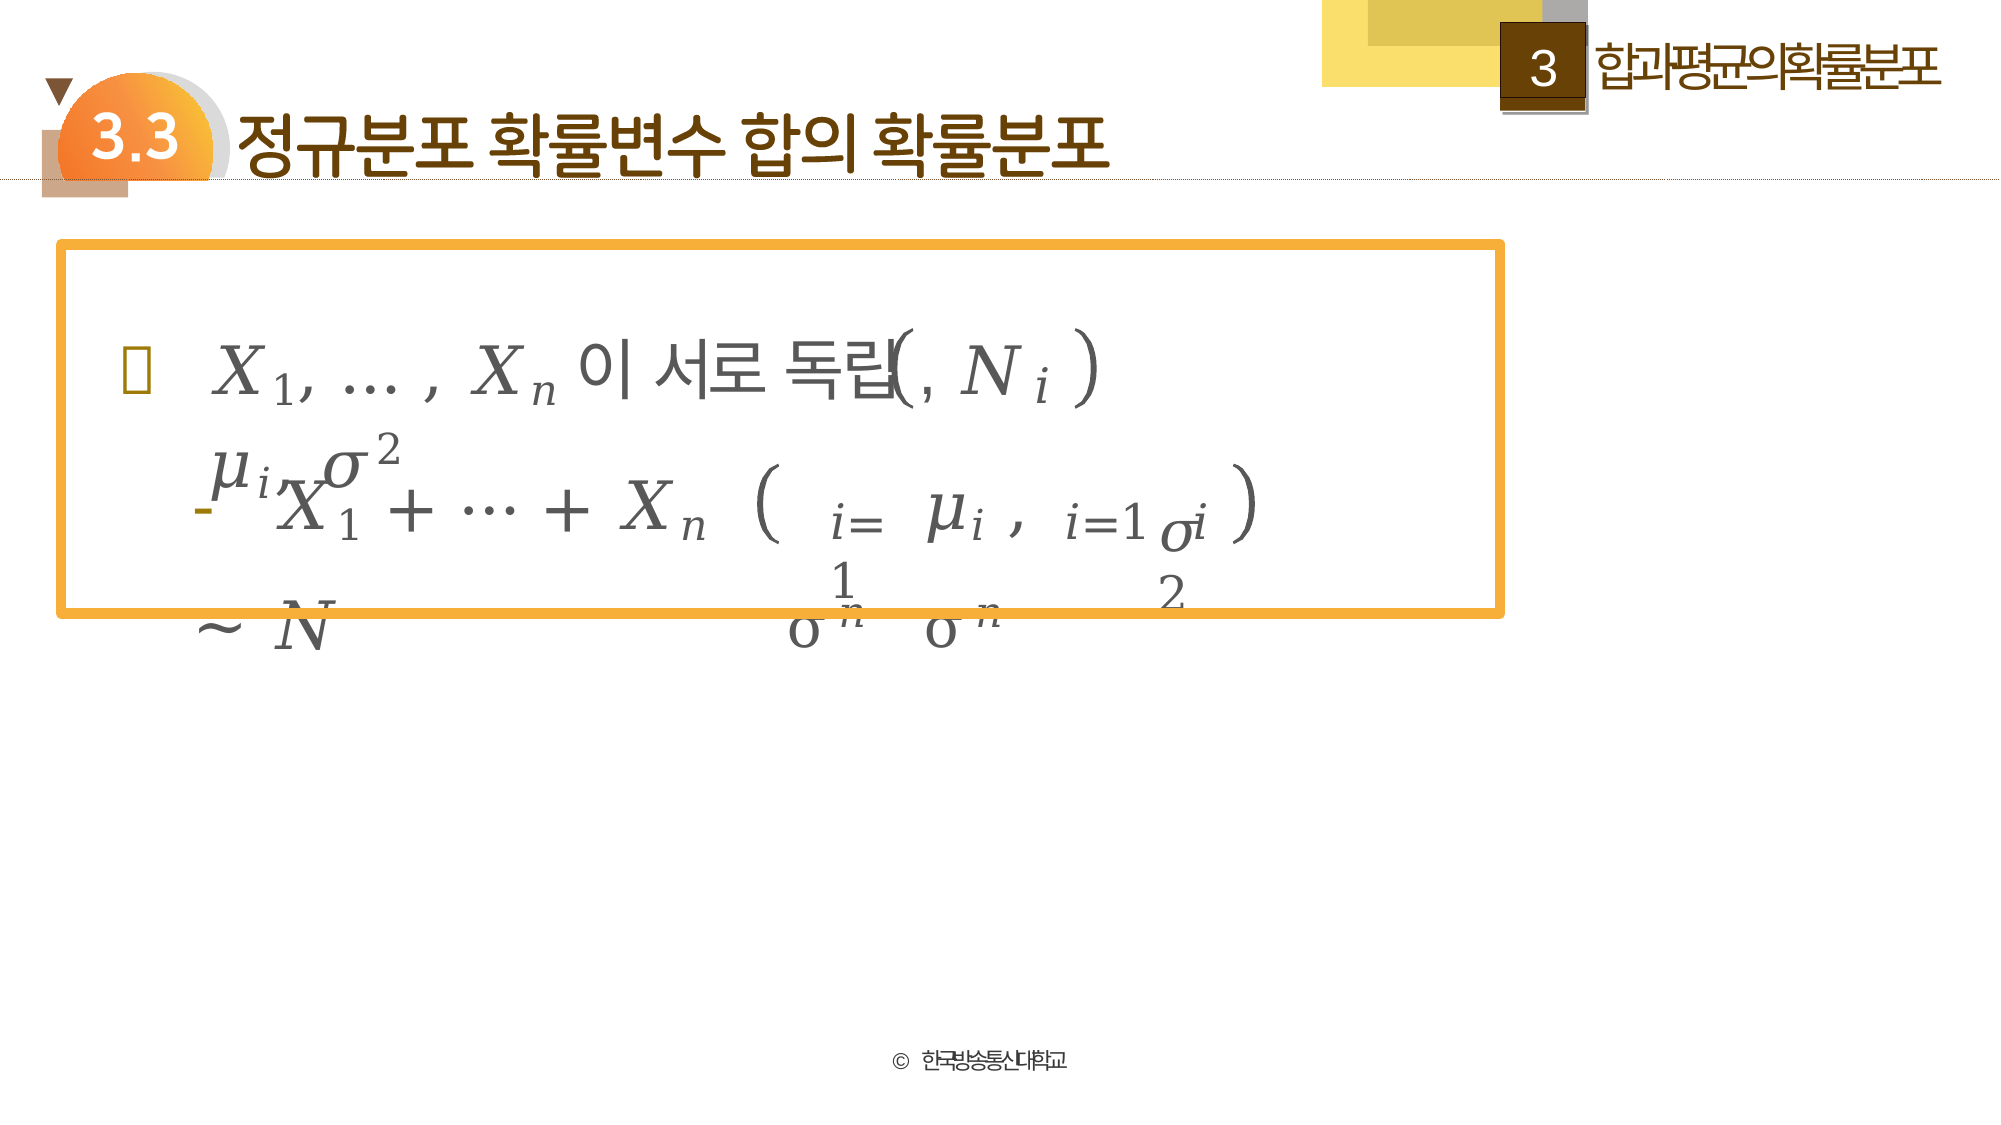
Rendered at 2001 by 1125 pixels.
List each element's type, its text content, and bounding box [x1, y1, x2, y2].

text_box [61, 244, 1501, 614]
footer © 한국방송통신대학교 [890, 1046, 1075, 1125]
text_box 𝜎2 [1152, 614, 1235, 622]
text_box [0, 0, 2000, 198]
text_box 𝑖 𝜇𝑖 , σ𝑛 [918, 614, 1102, 669]
text_box - 𝑋1 + ⋯ + 𝑋𝑛 ~ 𝑁 σ𝑛 [188, 614, 869, 670]
